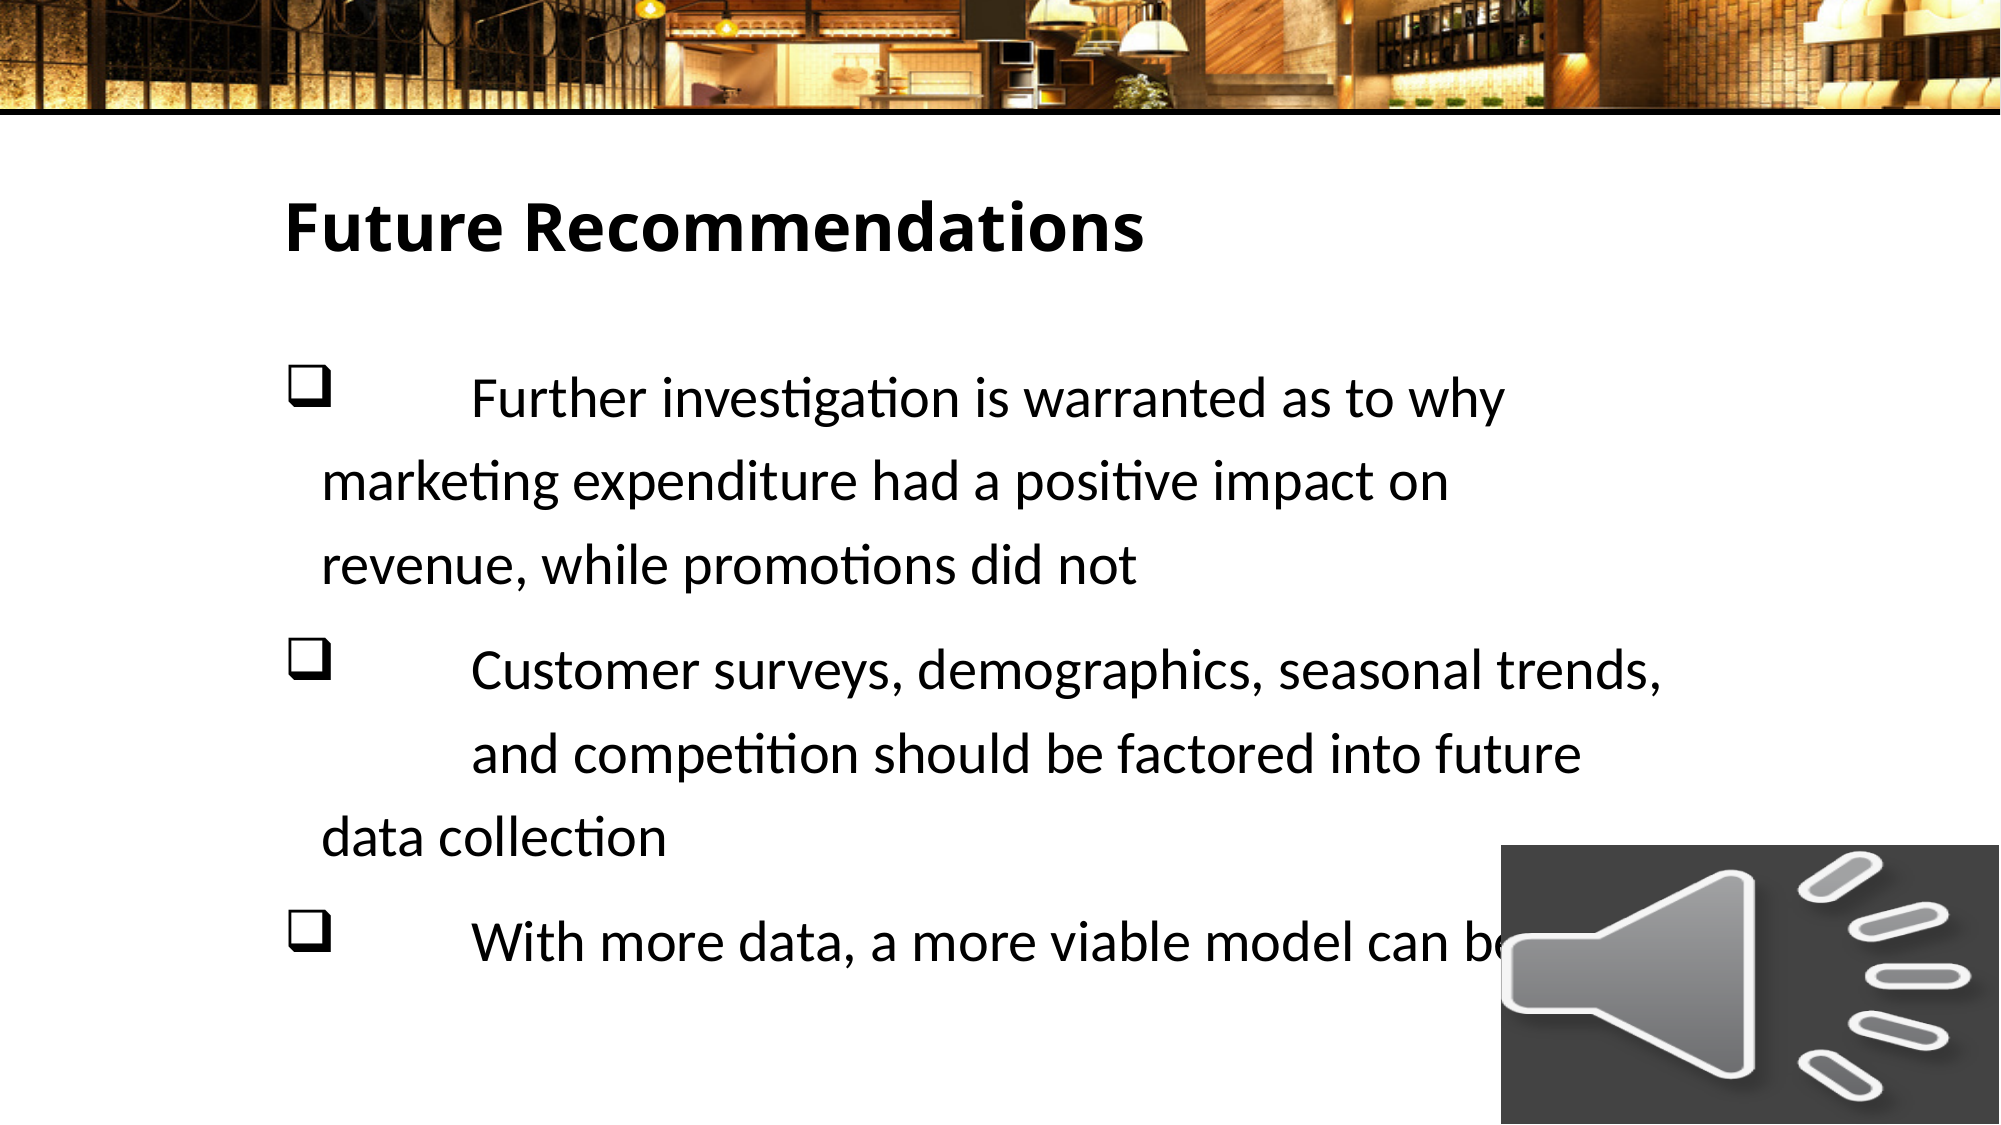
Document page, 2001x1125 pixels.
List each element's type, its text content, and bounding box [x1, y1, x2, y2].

title Future Recommendations [268, 112, 1732, 337]
picture [1499, 843, 2000, 1125]
picture [0, 0, 2000, 109]
text_box Further investigation is warranted as to why marketing expenditure had a positive impact on revenue, while promotions did not Customer surveys, demographics, seasonal trends, and competition should be factored into future data collection With more data, a more viable model can be created [268, 337, 1732, 1017]
